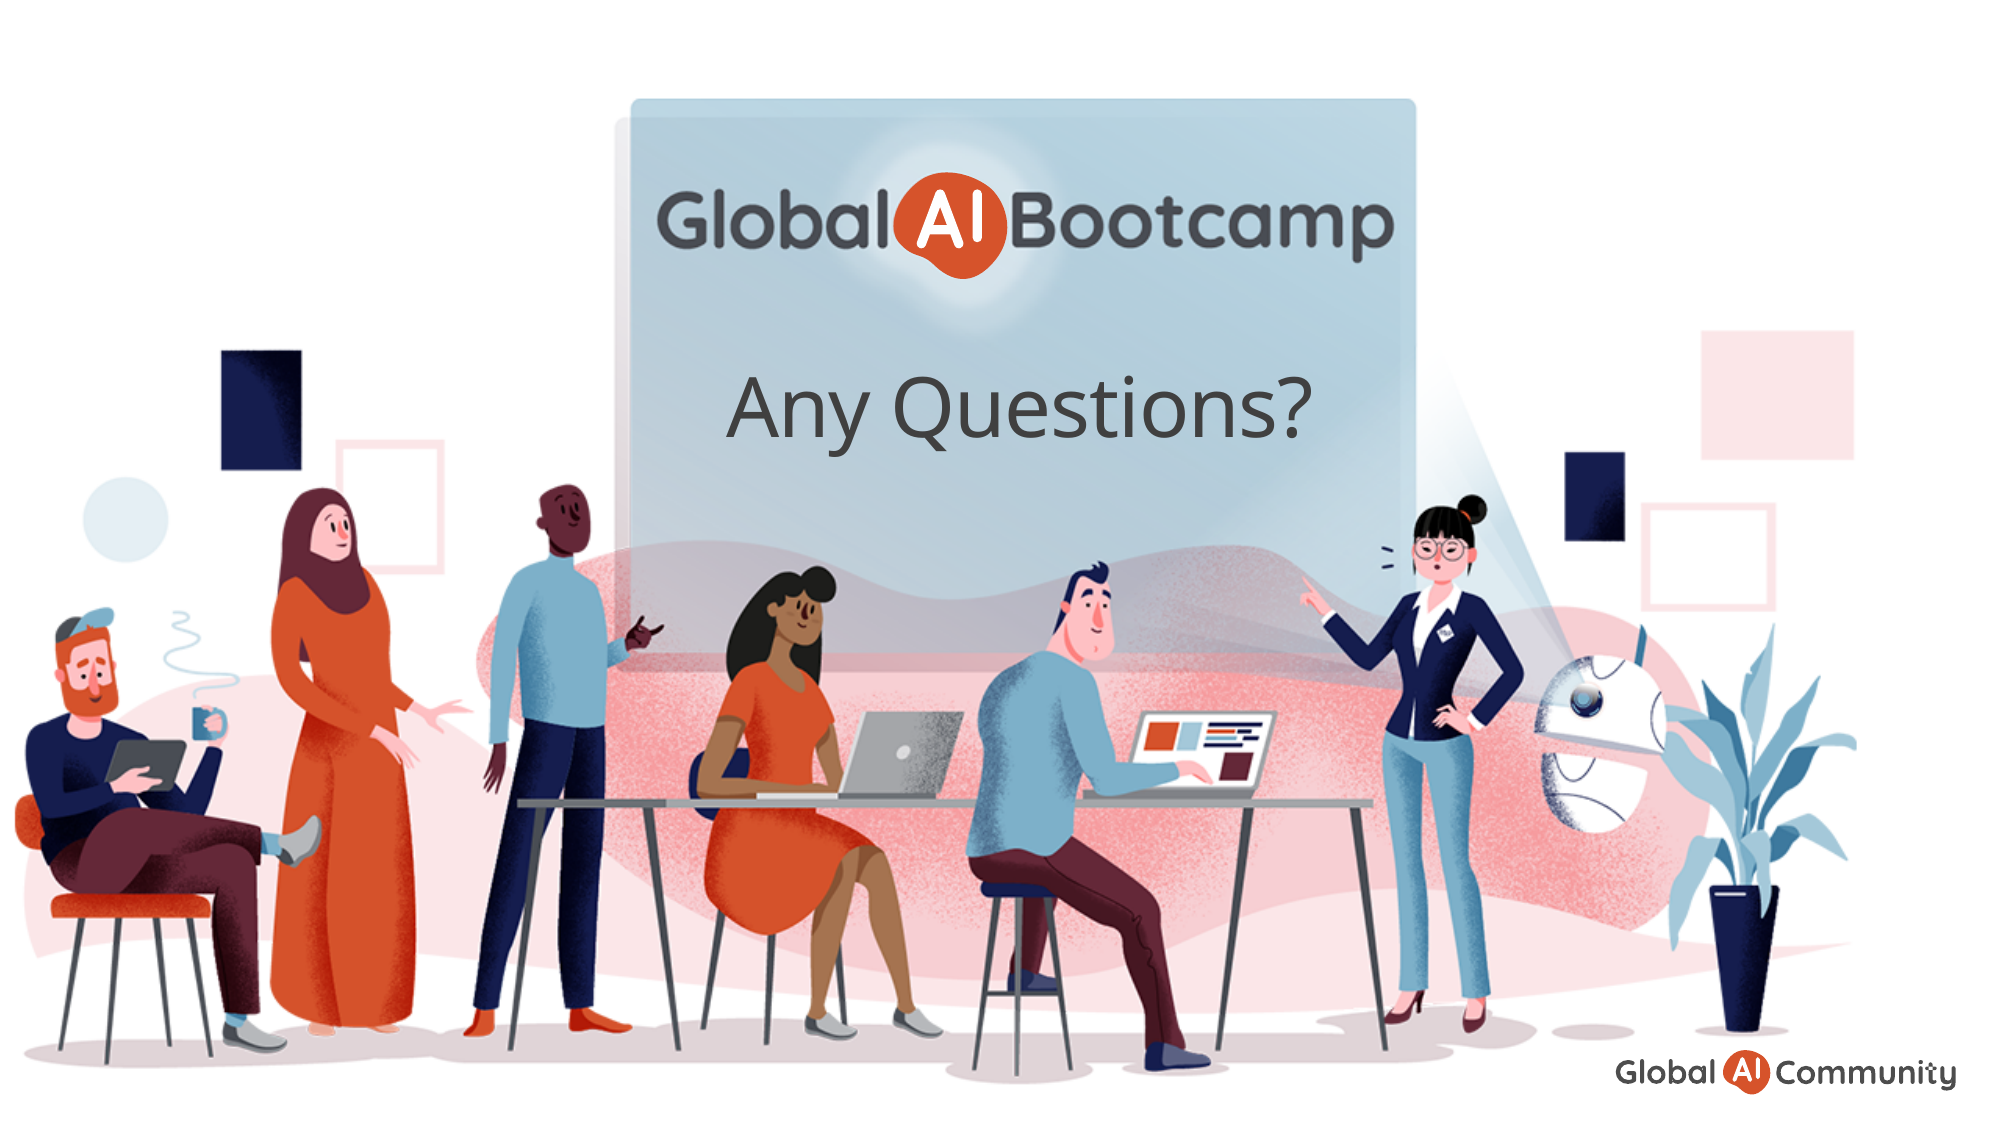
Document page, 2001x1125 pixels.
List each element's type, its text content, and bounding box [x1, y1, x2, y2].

title Any Questions? [645, 346, 1396, 452]
picture [0, 52, 1871, 1095]
